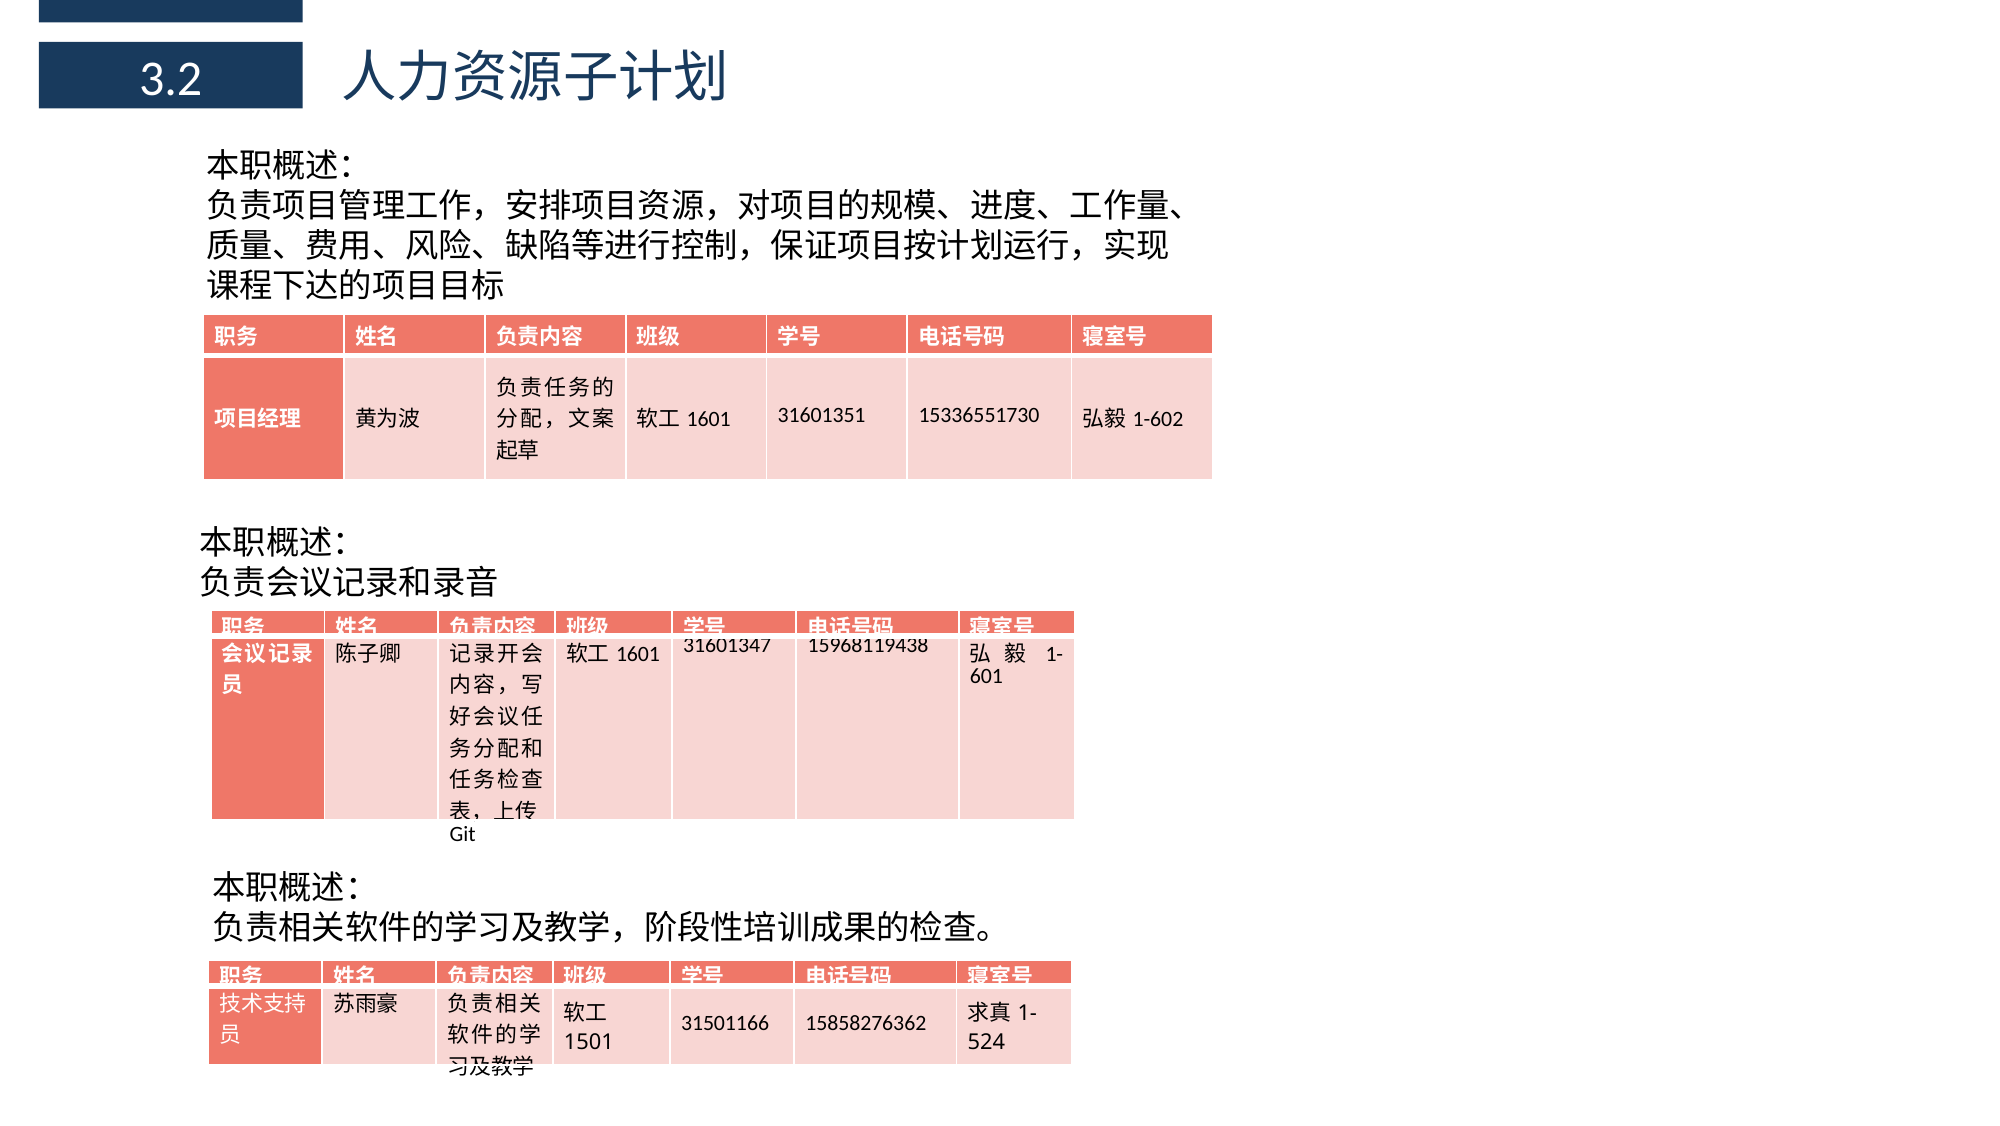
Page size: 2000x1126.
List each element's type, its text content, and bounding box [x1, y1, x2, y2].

table_header 职务 [204, 315, 343, 353]
table_cell 项目经理 [204, 358, 343, 479]
table_cell 陈子卿 [325, 639, 437, 819]
table_cell 会议记录员 [212, 639, 324, 819]
table_header 学号 [671, 961, 793, 983]
table_cell 31501166 [671, 989, 793, 1064]
table_header 职务 [209, 961, 321, 983]
table_cell 负责任务的分配，文案起草 [486, 358, 625, 479]
text_box 3.2 [37, 40, 305, 111]
table_header 学号 [767, 315, 906, 353]
table_cell 黄为波 [345, 358, 484, 479]
table_header 寝室号 [960, 611, 1074, 633]
text_box 人力资源子计划 [326, 33, 1320, 116]
table_header 负责内容 [437, 961, 552, 983]
table_header 班级 [556, 611, 671, 633]
table_cell 15858276362 [795, 989, 956, 1064]
table_cell 负责相关软件的学习及教学 [437, 989, 552, 1064]
table_cell 31601351 [767, 358, 906, 479]
table_header 姓名 [345, 315, 484, 353]
text_box 本职概述： 负责会议记录和录音 [184, 513, 1185, 609]
table_header 姓名 [325, 611, 437, 633]
table_cell 弘毅1-601 [960, 639, 1074, 819]
table_header 电话号码 [795, 961, 956, 983]
table_cell 15968119438 [797, 639, 958, 819]
table_cell 求真1-524 [957, 989, 1071, 1064]
text_box [37, 0, 305, 24]
table_cell 弘毅1-602 [1072, 358, 1212, 479]
table_cell 软工1501 [554, 989, 669, 1064]
table_header 负责内容 [439, 611, 554, 633]
table_cell 软工1601 [556, 639, 671, 819]
text_box 本职概述： 负责项目管理工作，安排项目资源，对项目的规模、进度、工作量、质量、费用、风险、缺陷等进行控制，保证项目按计划运行，实现课程下达的项目目标 [191, 137, 1191, 312]
table_cell 技术支持员 [209, 989, 321, 1064]
table_header 寝室号 [1072, 315, 1212, 353]
table_cell 苏雨豪 [323, 989, 435, 1064]
table_header 班级 [627, 315, 766, 353]
text_box 本职概述： 负责相关软件的学习及教学，阶段性培训成果的检查。 [197, 859, 1031, 954]
table_header 负责内容 [486, 315, 625, 353]
table_cell 31601347 [673, 639, 795, 819]
table_header 学号 [673, 611, 795, 633]
table_cell 记录开会内容，写好会议任务分配和任务检查表，上传Git [439, 639, 554, 819]
table_cell 15336551730 [908, 358, 1071, 479]
table_header 职务 [212, 611, 324, 633]
table_header 寝室号 [957, 961, 1071, 983]
table_header 电话号码 [908, 315, 1071, 353]
table_header 姓名 [323, 961, 435, 983]
table_header 电话号码 [797, 611, 958, 633]
table_header 班级 [554, 961, 669, 983]
table_cell 软工1601 [627, 358, 766, 479]
